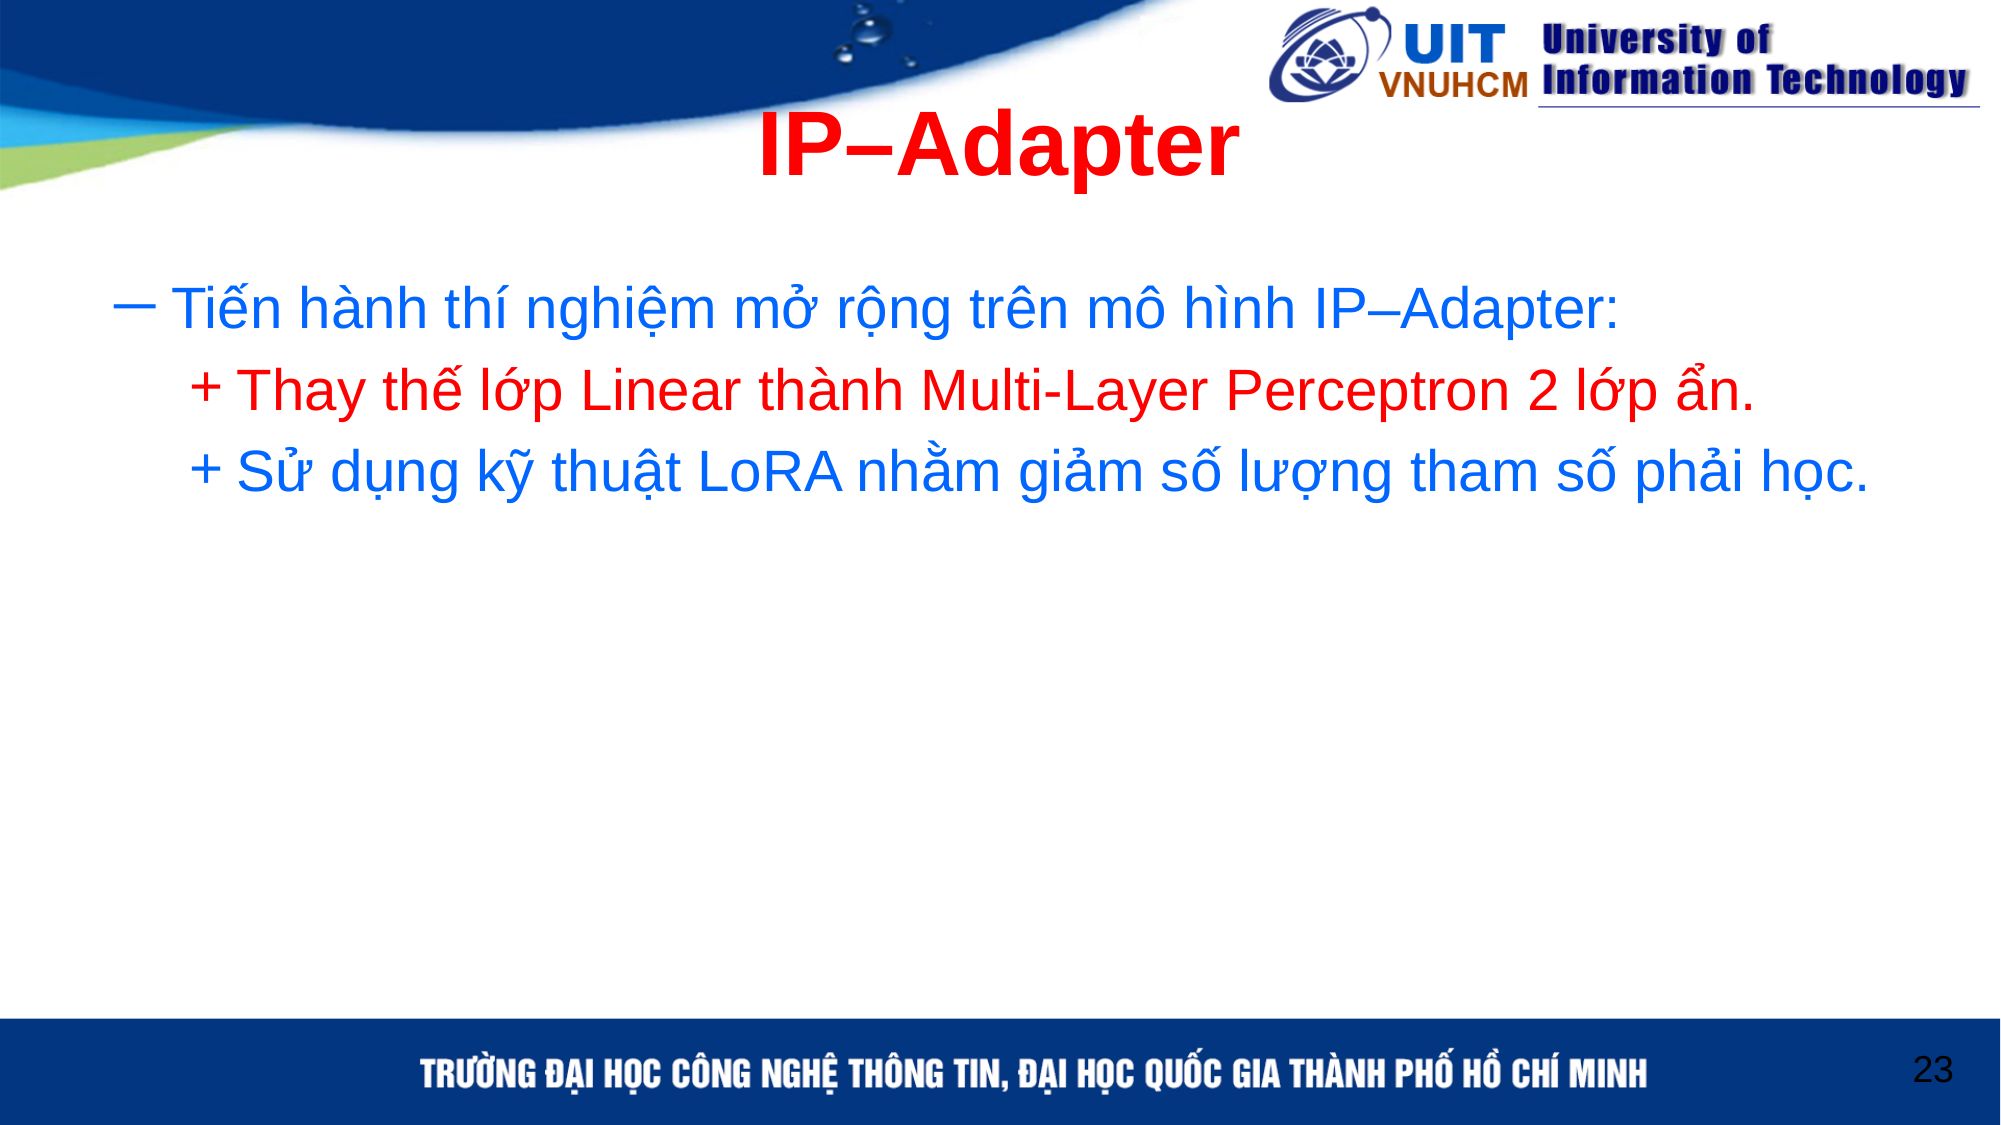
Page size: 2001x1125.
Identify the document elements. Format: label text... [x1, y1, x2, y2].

picture [0, 0, 2001, 1125]
list Tiến hành thí nghiệm mở rộng trên mô hình IP–Adapter: Thay thế lớp Linear thành Multi-Layer Perceptron 2 lớp ẩn. Sử dụng kỹ thuật LoRA nhằm giảm số lượng tham số phải học. [99, 262, 1900, 1005]
title IP–Adapter [99, 45, 1900, 233]
